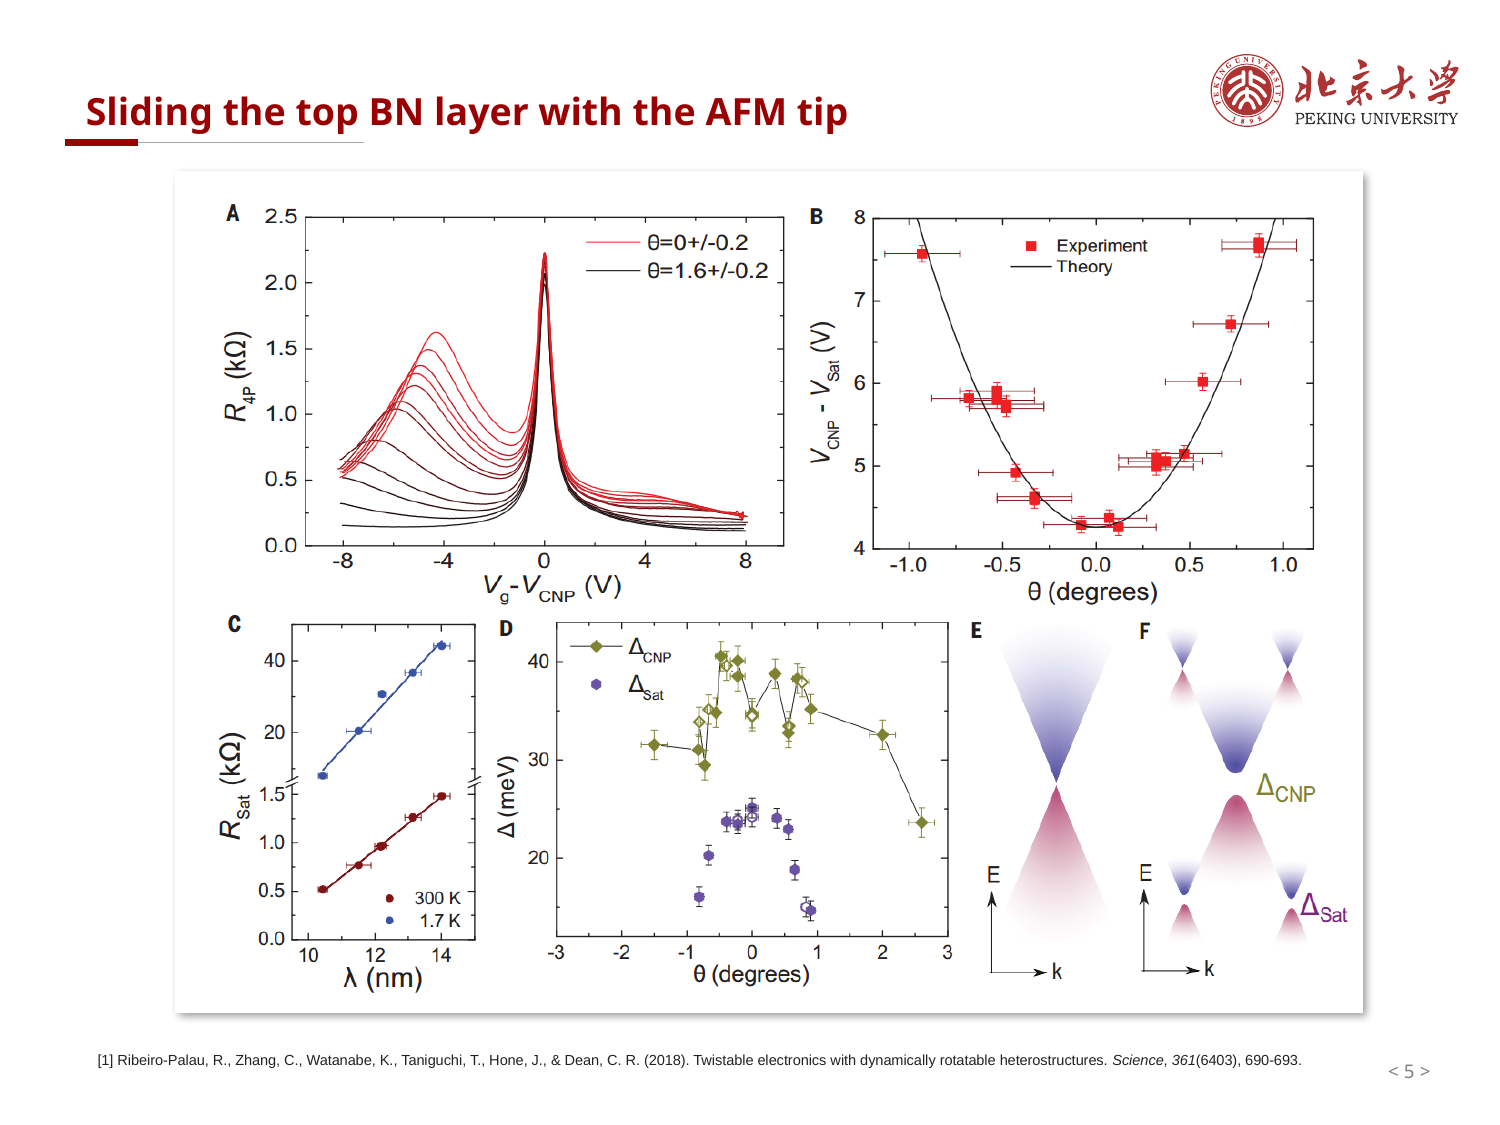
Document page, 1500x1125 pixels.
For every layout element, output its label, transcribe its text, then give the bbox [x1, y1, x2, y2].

text_box [1] Ribeiro-Palau, R., Zhang, C., Watanabe, K., Taniguchi, T., Hone, J., & Dean, C. R. (2018). Twistable electronics with dynamically rotatable heterostructures. Science, 361(6403), 690-693. [82, 1043, 1389, 1076]
text_box Sliding the top BN layer with the AFM tip [70, 39, 1186, 142]
picture [175, 171, 1363, 1013]
text_box < 5 > [1107, 1048, 1446, 1097]
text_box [1210, 54, 1459, 128]
